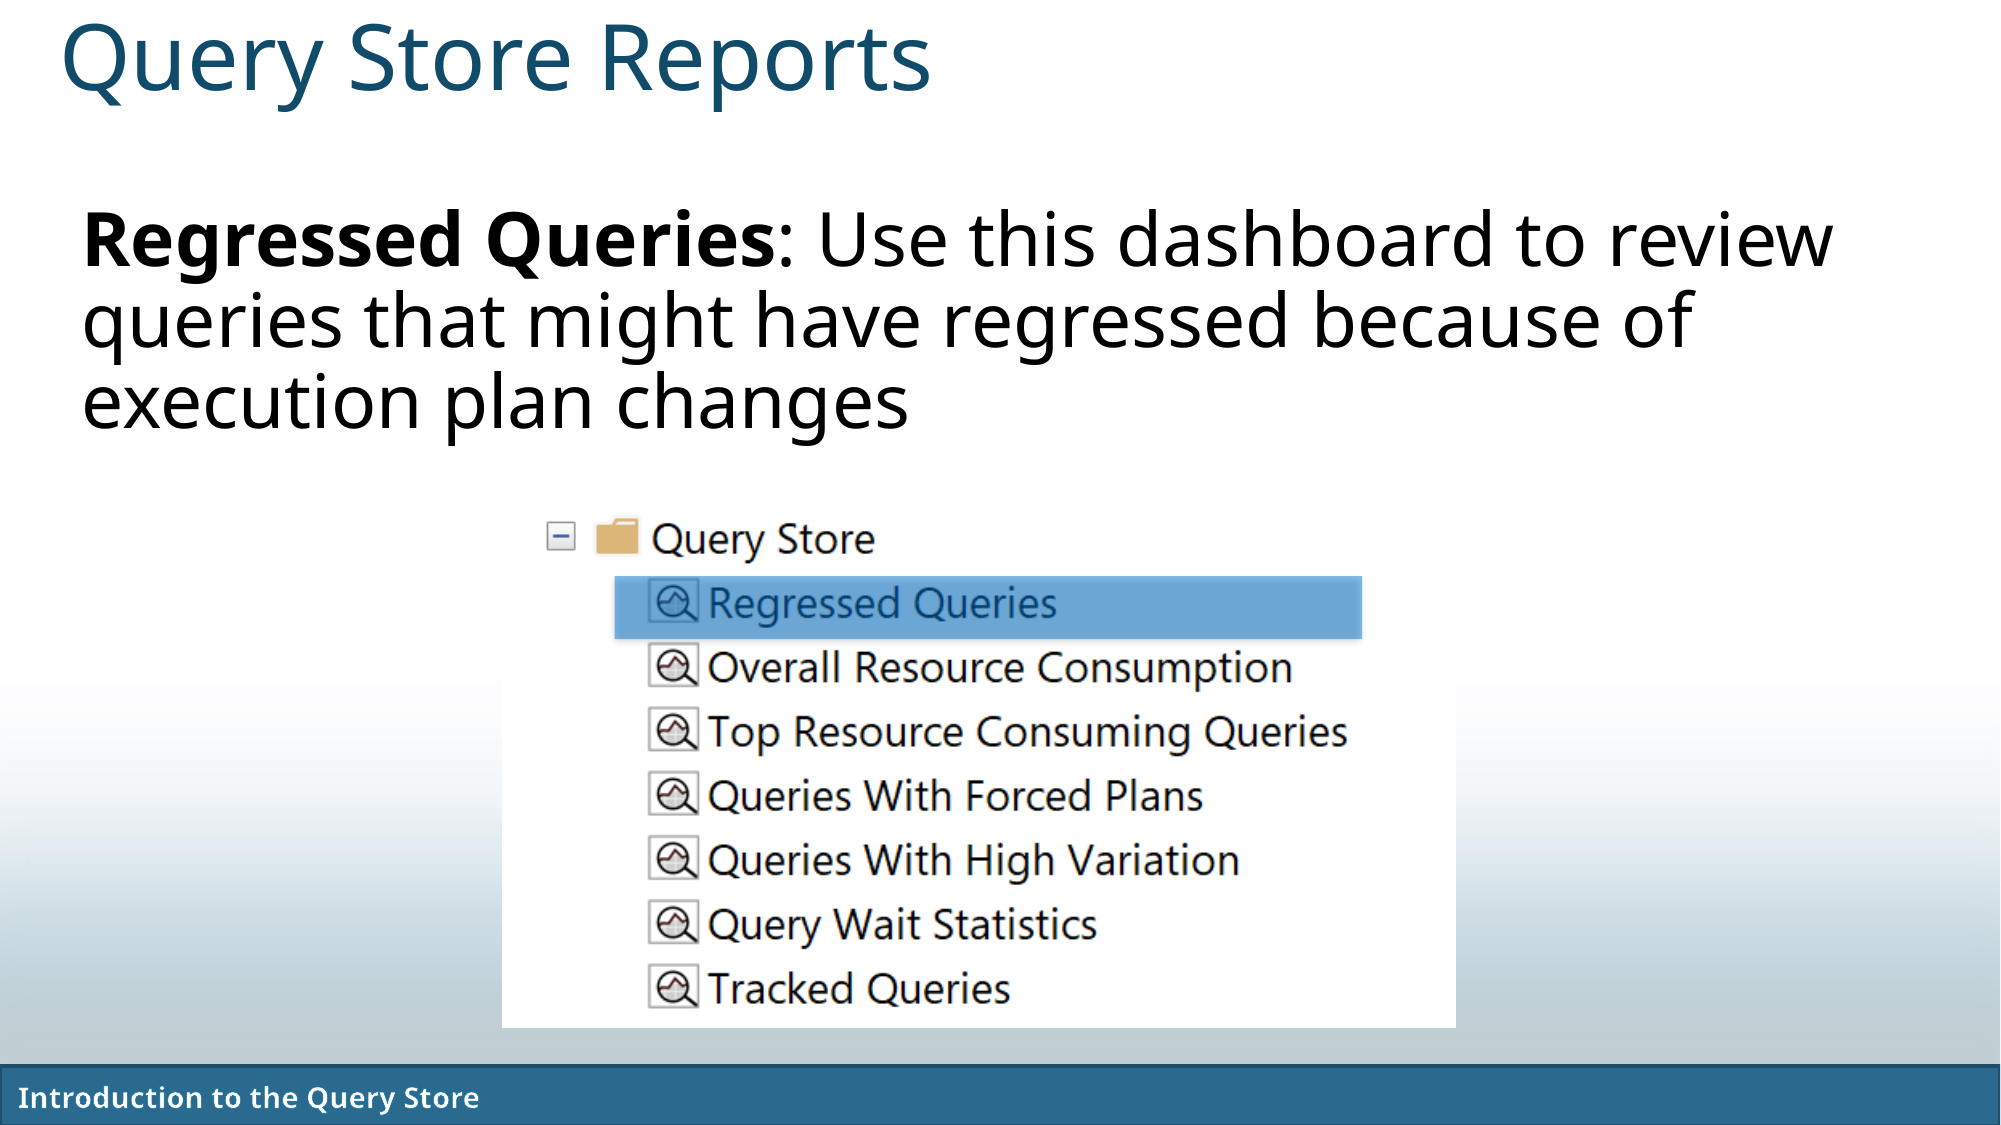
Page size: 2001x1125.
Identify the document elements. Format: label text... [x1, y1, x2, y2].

text_box Regressed Queries: Use this dashboard to review queries that might have regressed because of execution plan changes [66, 194, 1978, 589]
title Query Store Reports [44, 28, 1845, 217]
picture [0, 0, 2001, 1064]
